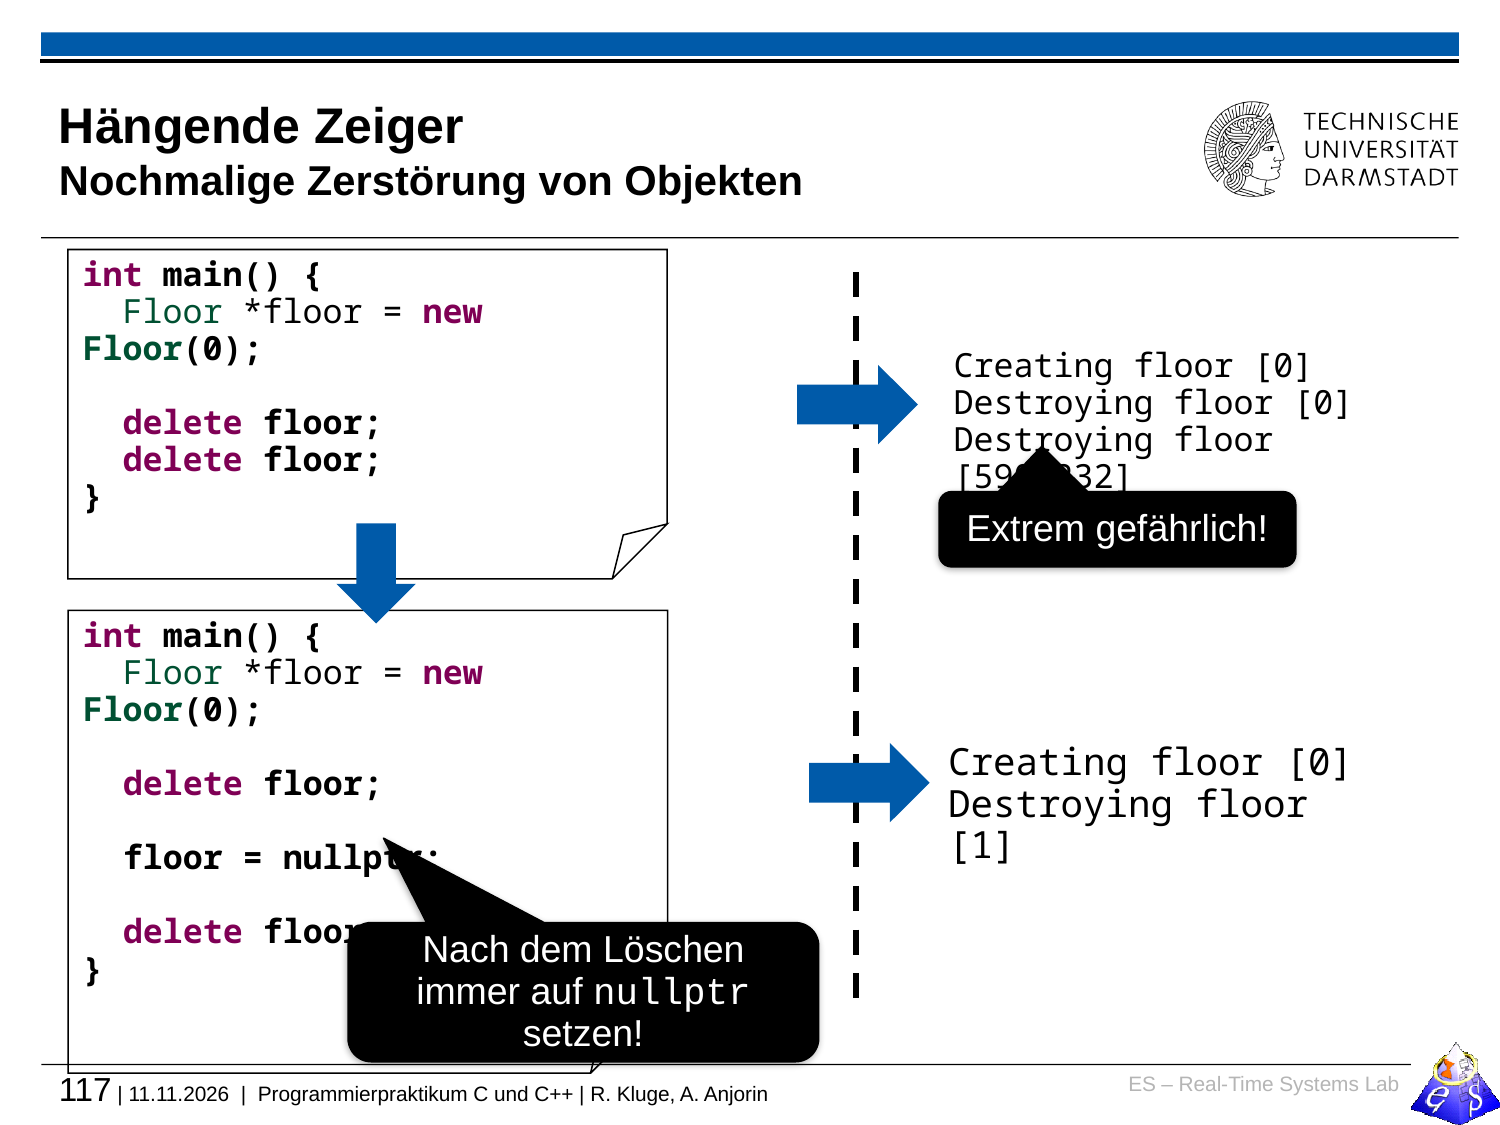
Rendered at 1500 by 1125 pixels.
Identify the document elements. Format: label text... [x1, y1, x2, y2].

text_box [797, 384, 851, 425]
picture [1411, 1041, 1500, 1125]
text_box [860, 364, 918, 445]
text_box Nach dem Löschen immer auf nullptr setzen! [347, 837, 820, 1063]
picture [1187, 84, 1483, 214]
text_box [809, 762, 851, 803]
title Hängende Zeiger Nochmalige Zerstörung von Objekten [58, 80, 1187, 218]
text_box [860, 742, 930, 823]
text_box int main() { Floor *floor = new Floor(0); delete floor; floor = nullptr; delete floor; } [68, 610, 668, 1074]
text_box Creating floor [0] Destroying floor [0] Destroying floor [5903232] [939, 340, 1483, 504]
text_box Extrem gefährlich! [938, 445, 1297, 568]
text_box [336, 523, 416, 624]
text_box Creating floor [0] Destroying floor [1] [933, 734, 1403, 875]
text_box int main() { Floor *floor = new Floor(0); delete floor; delete floor; } [67, 249, 668, 579]
